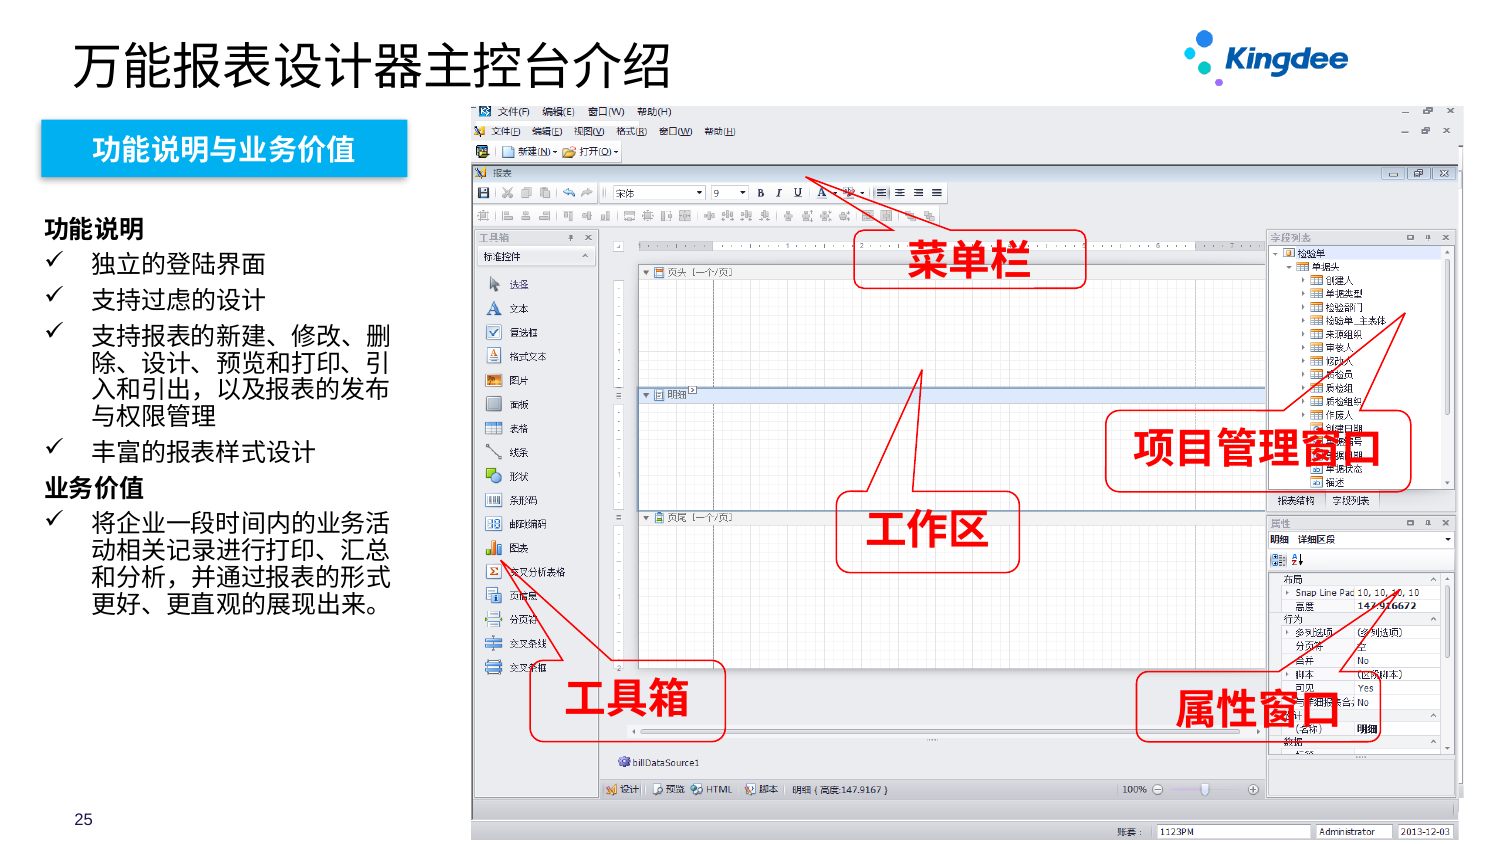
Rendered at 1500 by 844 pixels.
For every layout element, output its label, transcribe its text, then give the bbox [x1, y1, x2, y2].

text_box 功能说明 独立的登陆界面 支持过虑的设计 支持报表的新建、修改、删除、设计、预览和打印、引入和引出，以及报表的发布与权限管理 丰富的报表样式设计 业务价值 将企业一段时间内的业务活动相关记录进行打印、汇总和分析，并通过报表的形式更好、更直观的展现出来。 [29, 209, 408, 731]
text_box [470, 126, 1459, 844]
title 万能报表设计器主控台介绍 [72, 33, 1452, 121]
picture [470, 105, 1464, 798]
text_box 功能说明与业务价值 [41, 119, 408, 178]
